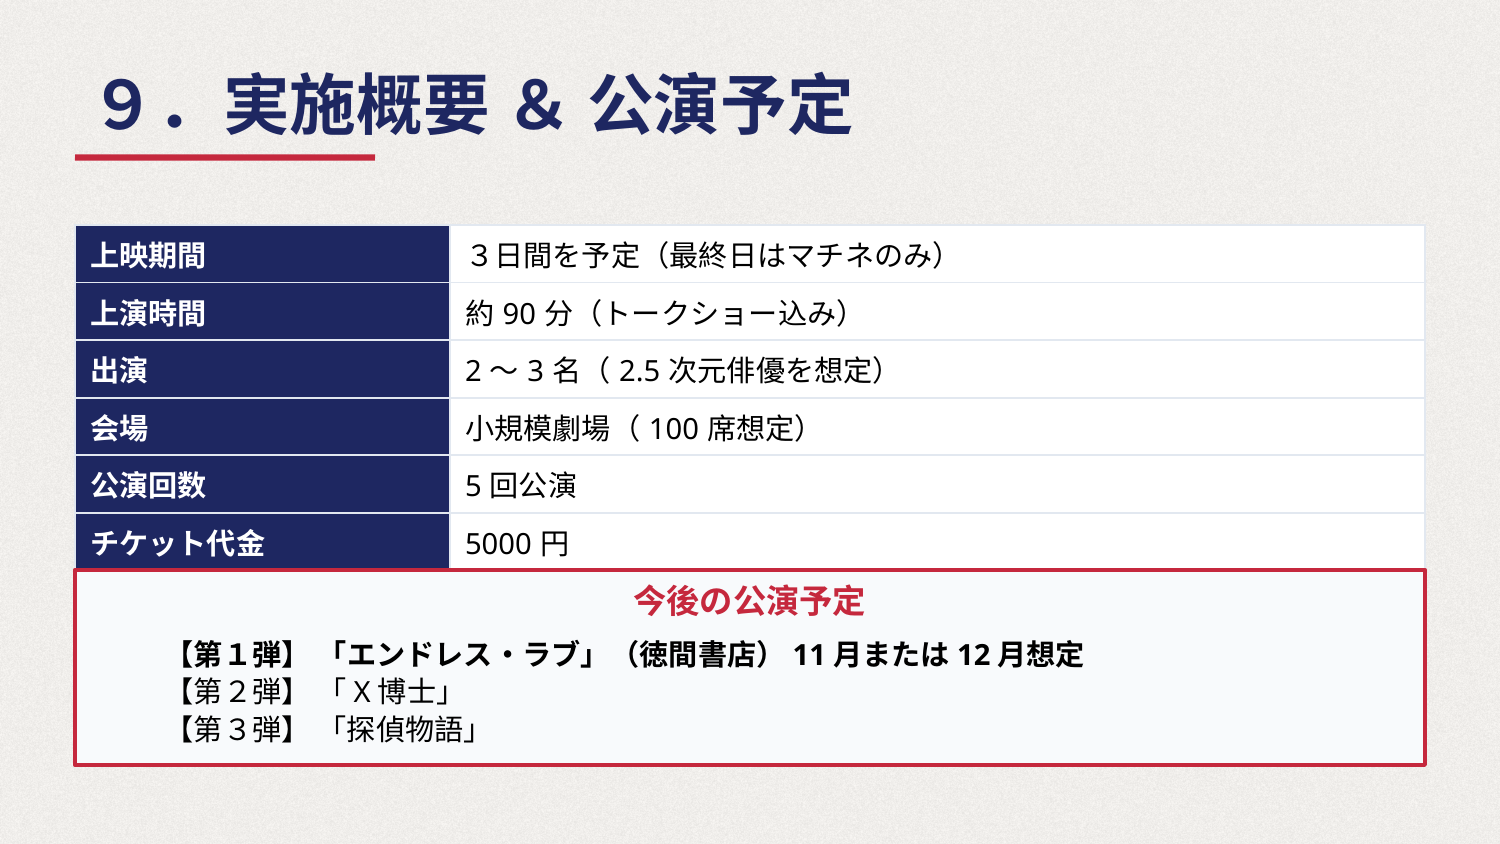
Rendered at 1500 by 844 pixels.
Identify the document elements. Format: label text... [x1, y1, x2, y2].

text_box 【第１弾】 「エンドレス・ラブ」（徳間書店）11月または12月想定 【第２弾】 「X博士」 【第３弾】 「探偵物語」 [149, 629, 1350, 750]
table_cell 5回公演 [451, 456, 1424, 512]
text_box 今後の公演予定 [74, 569, 1425, 630]
table_cell 上演時間 [76, 283, 449, 339]
table_cell 約90分（トークショー込み） [451, 283, 1424, 339]
text_box ９．実施概要 ＆ 公演予定 [74, 29, 1425, 150]
text_box [74, 630, 1425, 765]
table_cell 2〜3名（2.5次元俳優を想定） [451, 341, 1424, 397]
table_cell 出演 [76, 341, 449, 397]
table_cell 会場 [76, 399, 449, 454]
picture [0, 0, 1500, 844]
table_header ３日間を予定（最終日はマチネのみ） [451, 226, 1424, 282]
table_cell 小規模劇場（100席想定） [451, 399, 1424, 454]
table_cell 5000円 [451, 514, 1424, 569]
table_header 上映期間 [76, 226, 449, 282]
table_cell チケット代金 [76, 514, 449, 569]
table_cell 公演回数 [76, 456, 449, 512]
